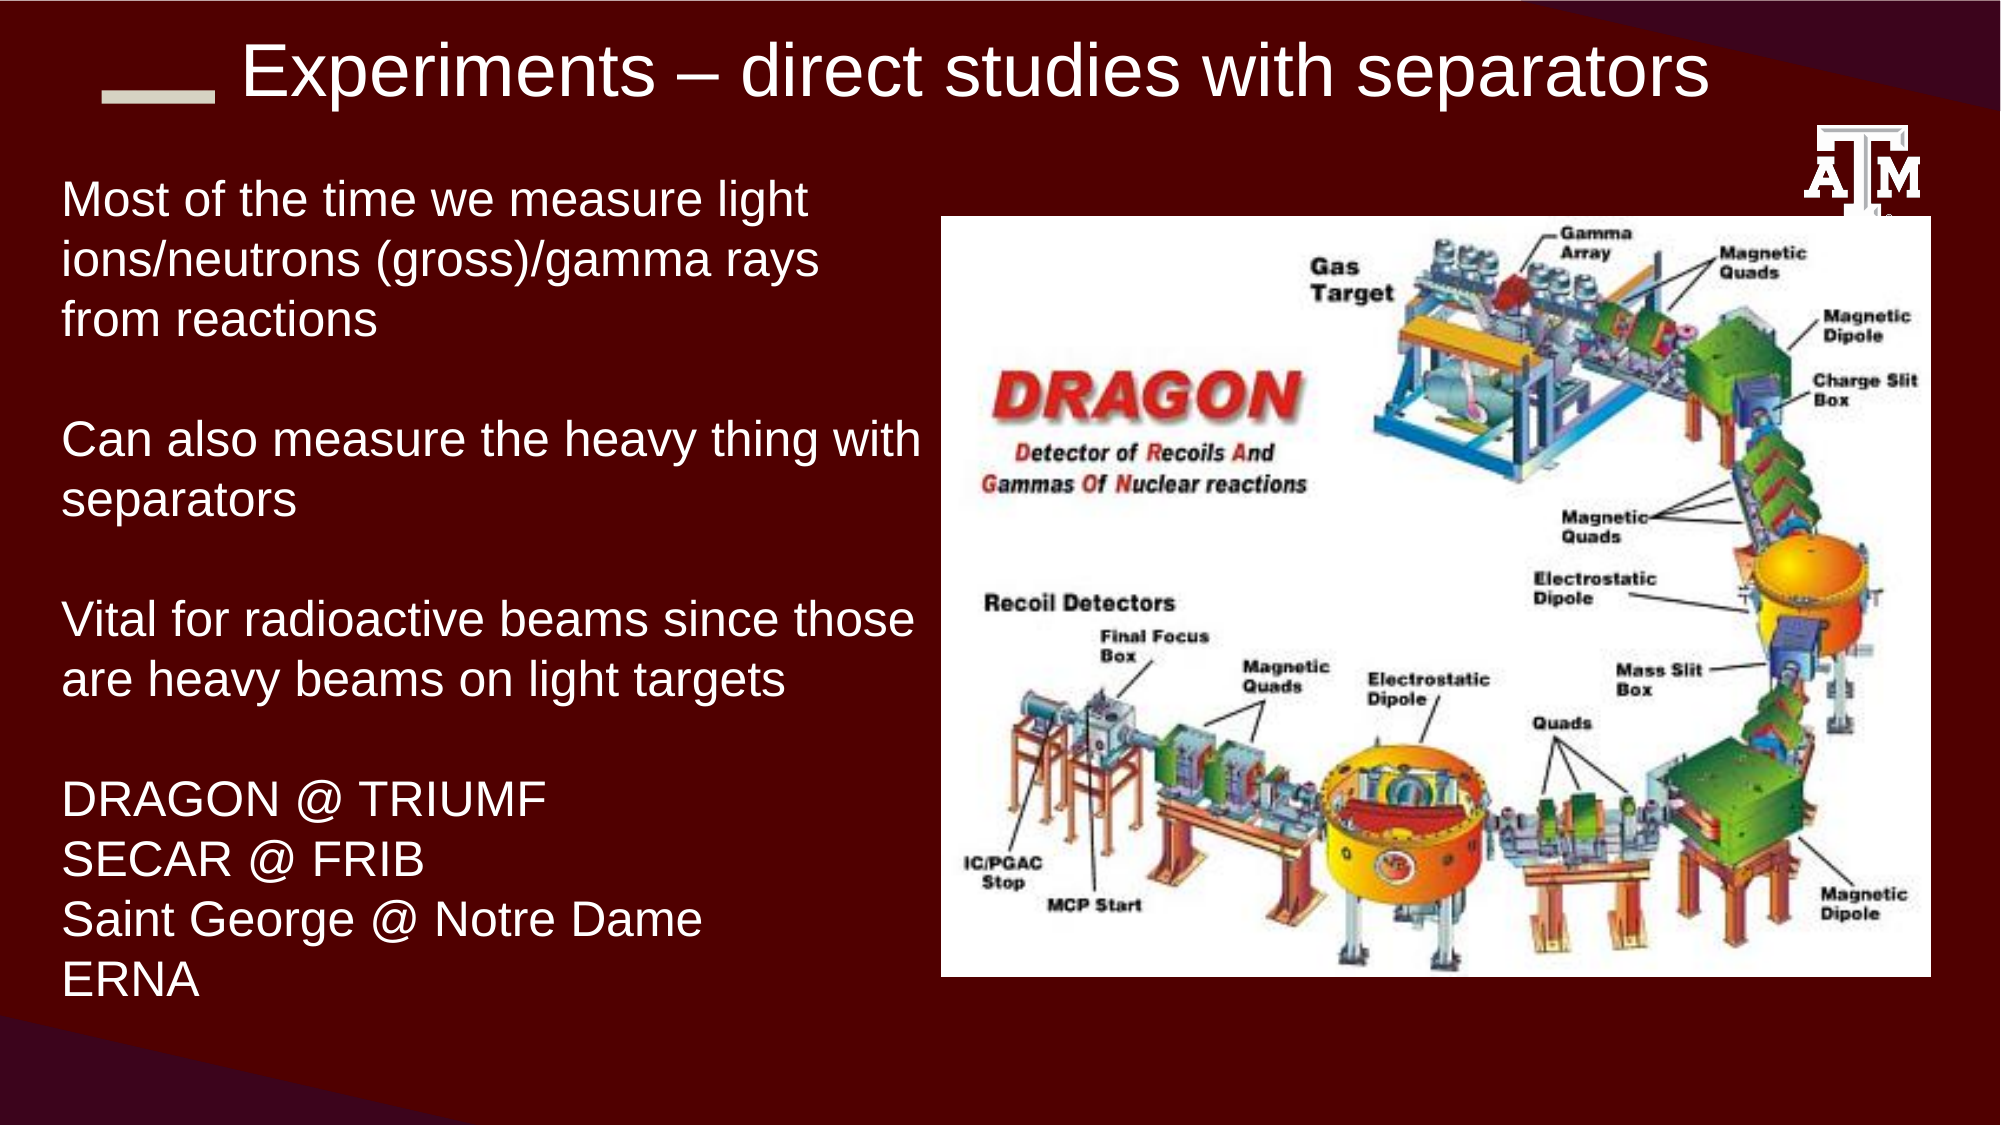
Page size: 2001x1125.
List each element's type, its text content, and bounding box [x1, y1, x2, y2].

text_box Experiments – direct studies with separators [225, 14, 1788, 119]
picture [941, 125, 1931, 978]
text_box Most of the time we measure light ions/neutrons (gross)/gamma rays from reactions Can also measure the heavy thing with separators Vital for radioactive beams since those are heavy beams on light targets DRAGON @ TRIUMF SECAR @ FRIB Saint George @ Notre Dame ERNA [46, 158, 942, 1014]
